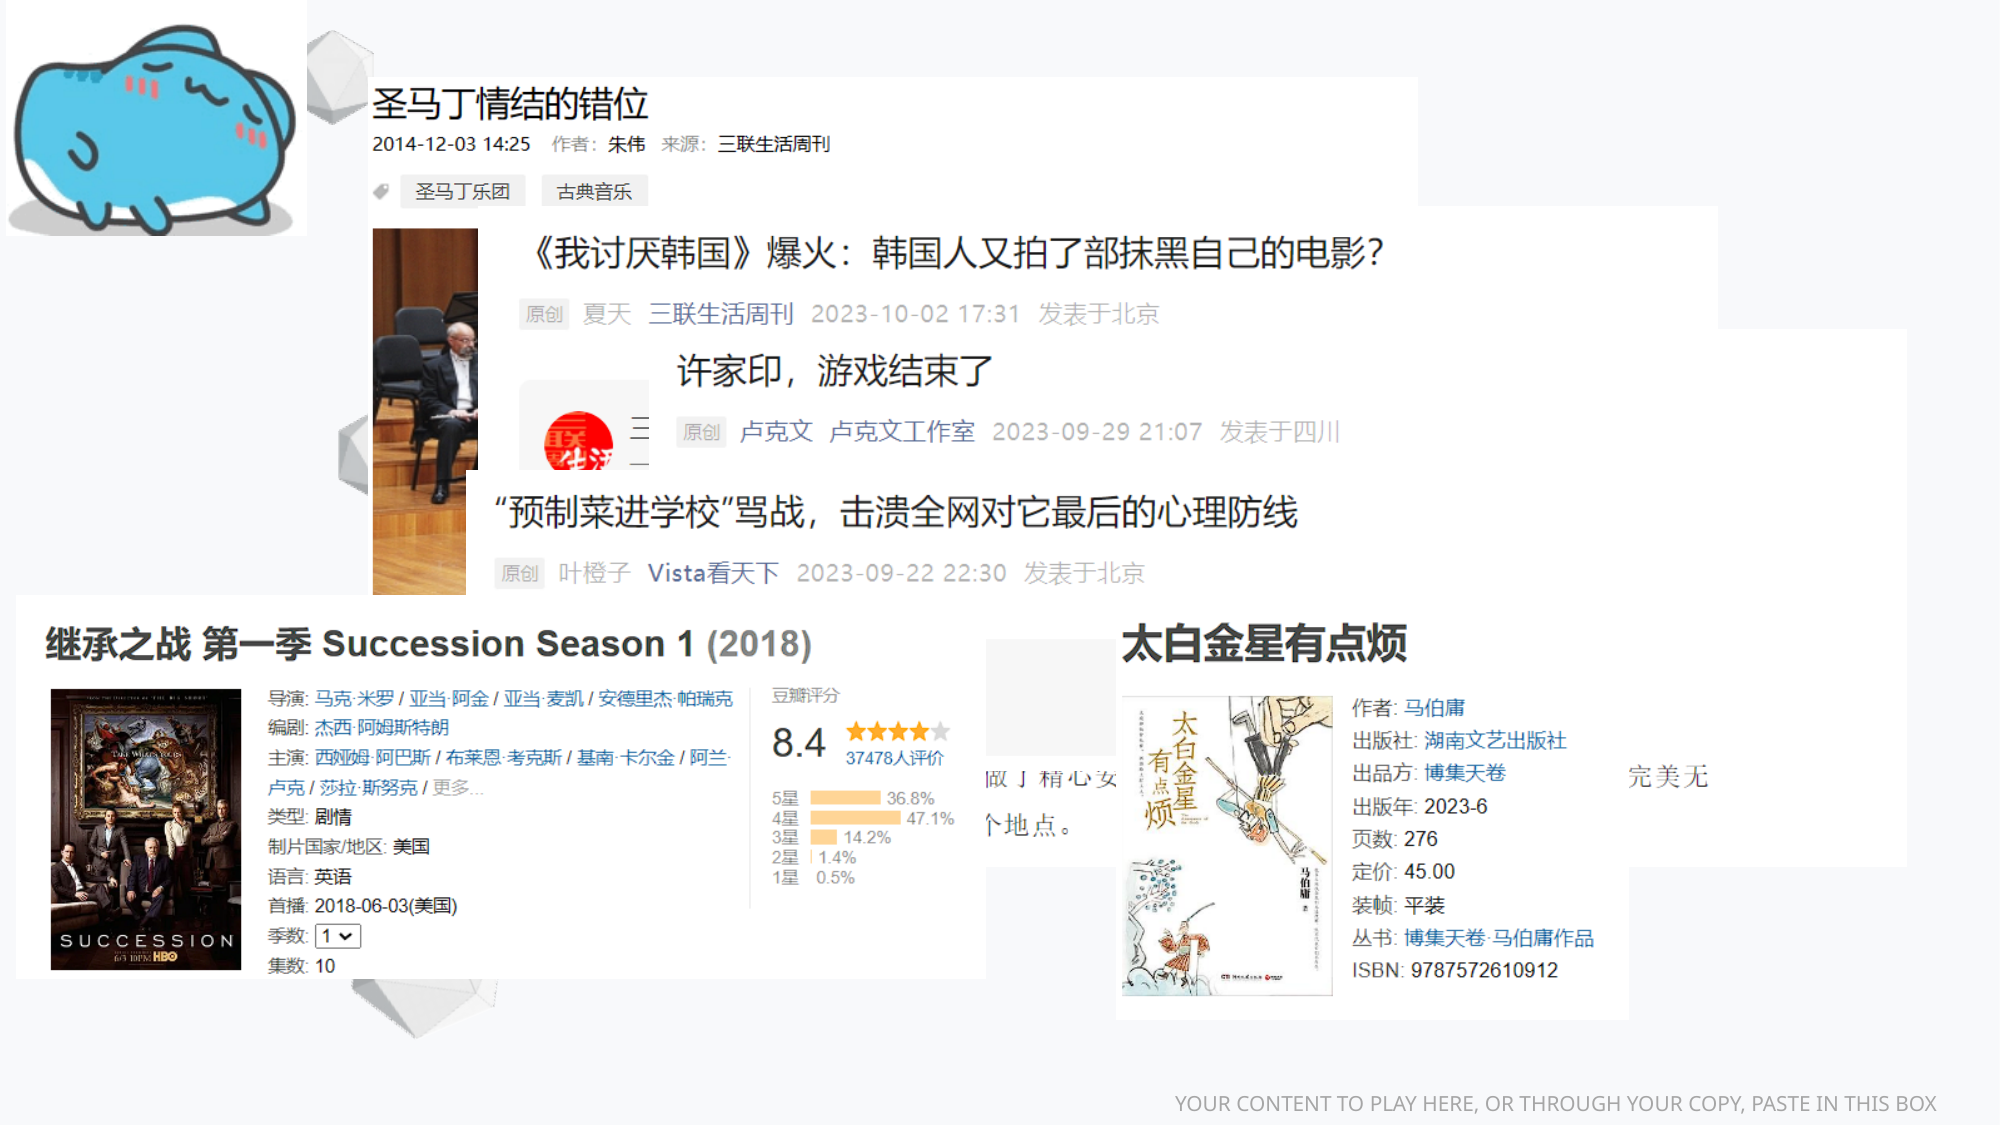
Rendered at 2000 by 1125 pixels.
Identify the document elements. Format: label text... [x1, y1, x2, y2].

picture [5, 0, 1907, 1055]
text_box YOUR CONTENT TO PLAY HERE, OR THROUGH YOUR COPY, PASTE IN THIS BOX [1112, 1090, 2000, 1116]
